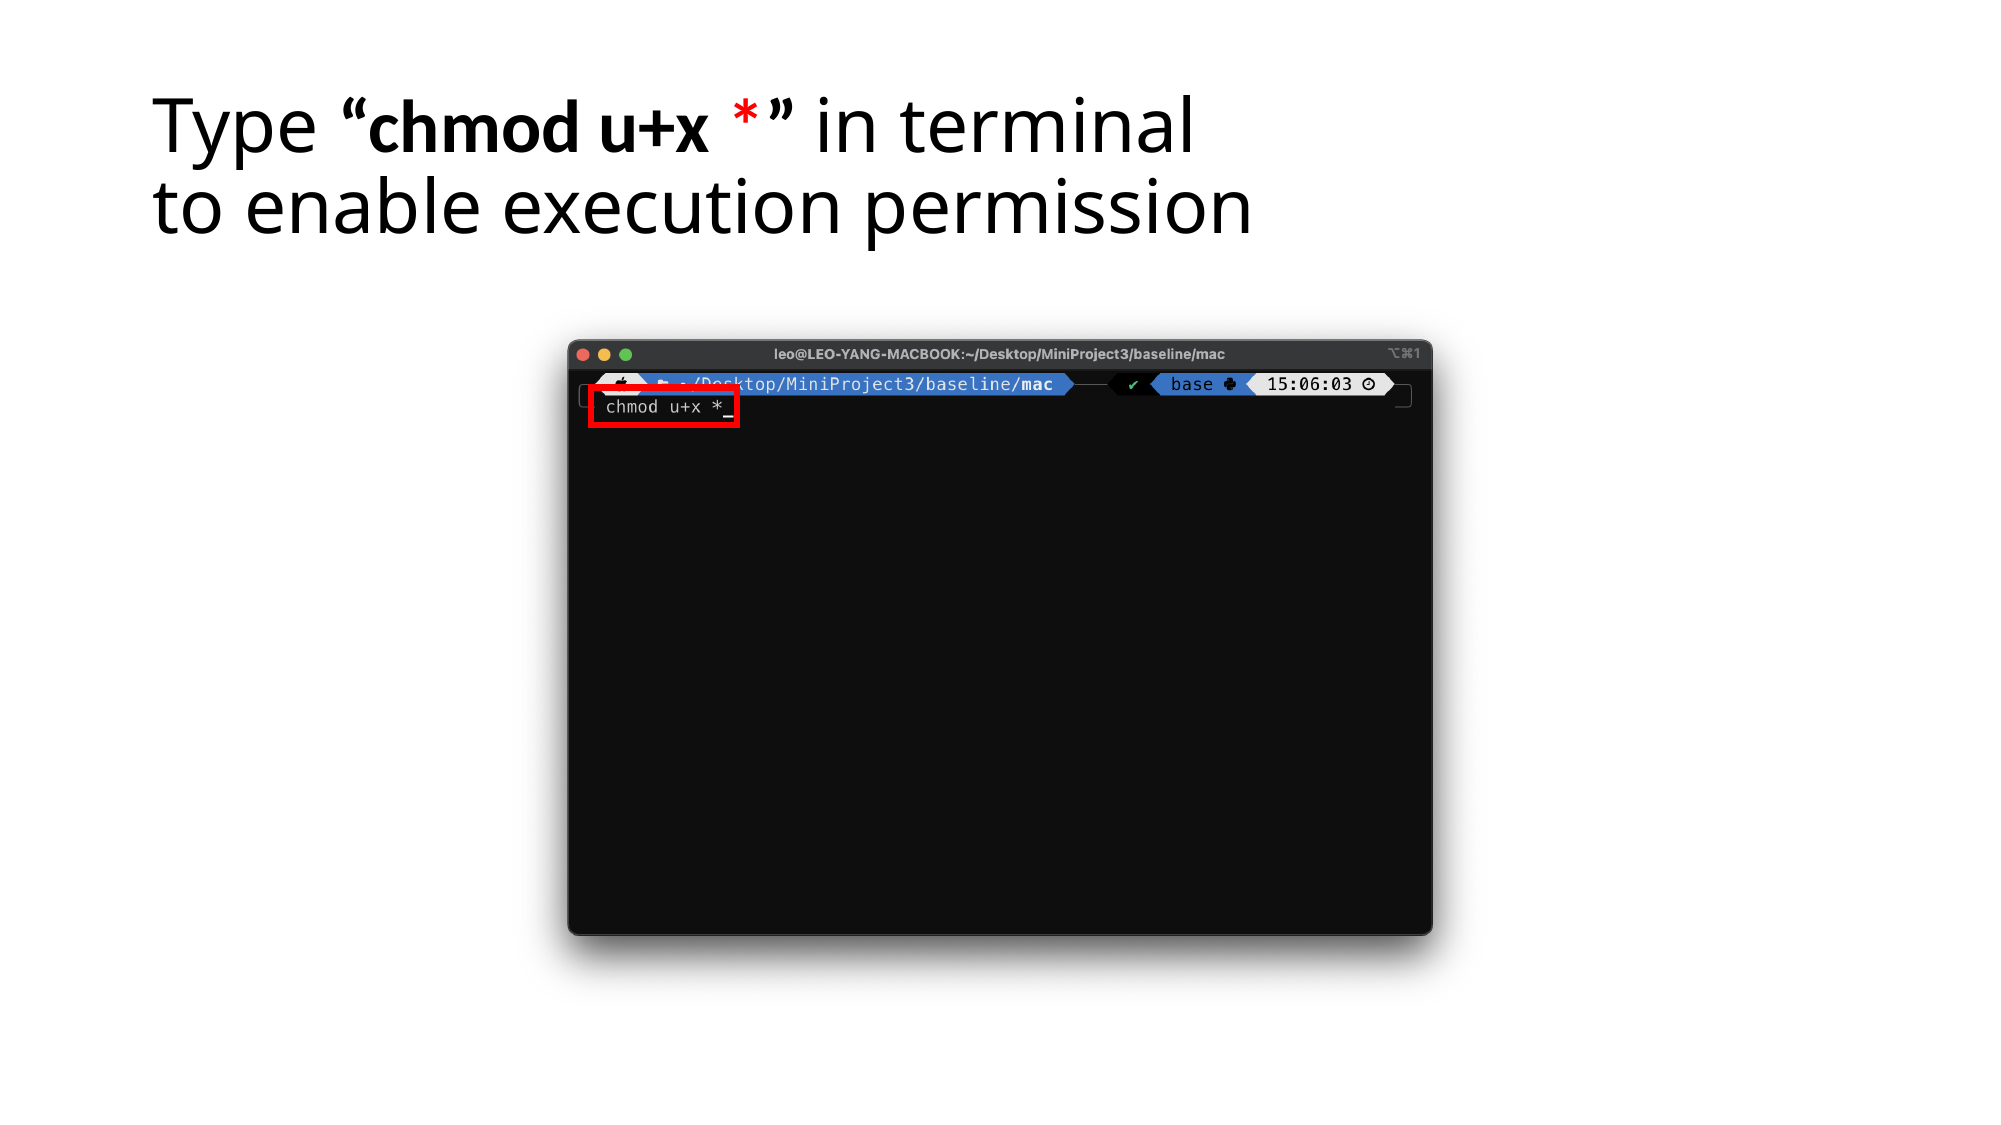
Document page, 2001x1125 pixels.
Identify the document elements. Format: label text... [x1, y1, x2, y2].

title Type “chmod u+x *” in terminal to enable execution permission [137, 59, 1863, 278]
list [508, 299, 1492, 1014]
